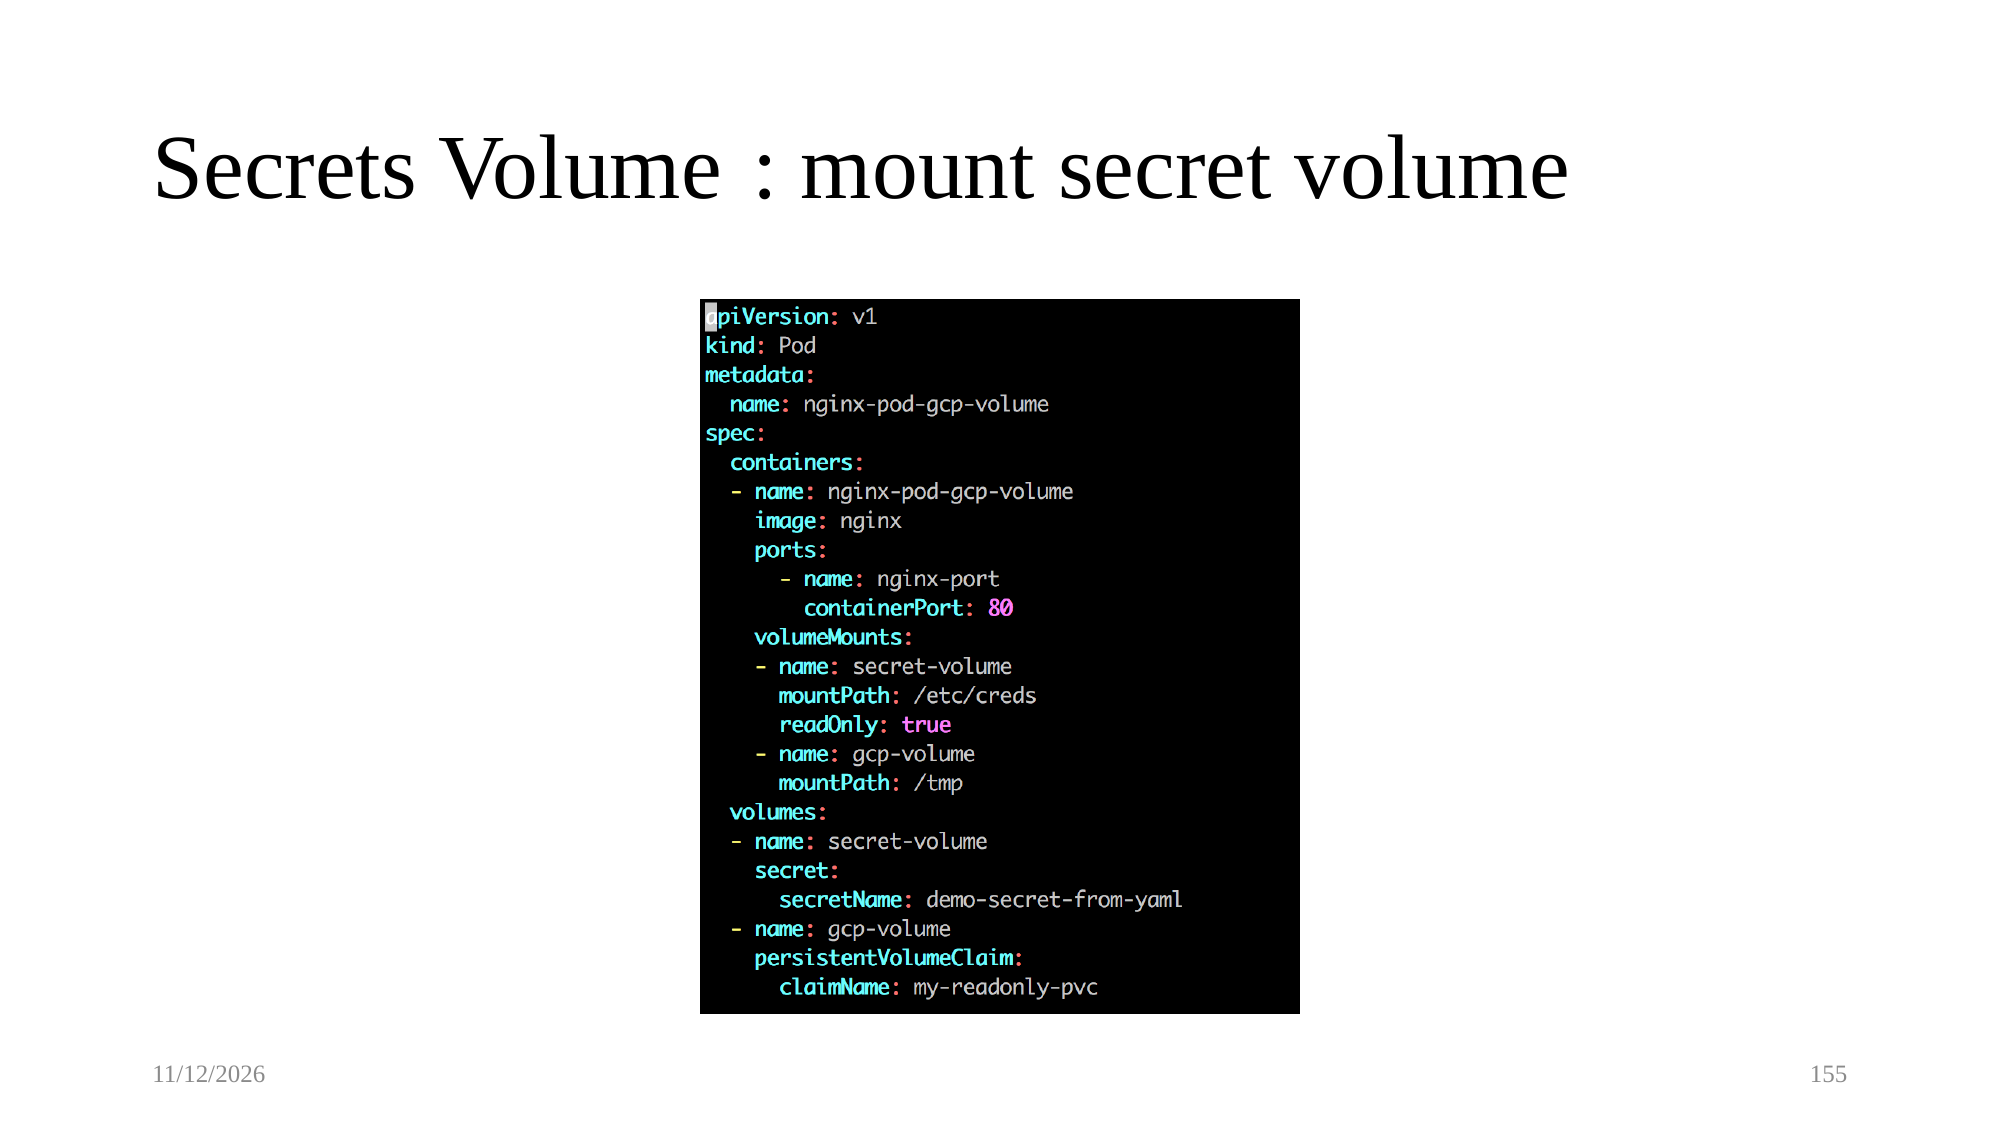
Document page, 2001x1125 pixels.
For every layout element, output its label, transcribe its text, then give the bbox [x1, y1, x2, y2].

slide_number 155 [1412, 1042, 1863, 1103]
title Secrets Volume : mount secret volume [137, 59, 1863, 278]
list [700, 299, 1300, 1014]
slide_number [137, 1042, 588, 1103]
